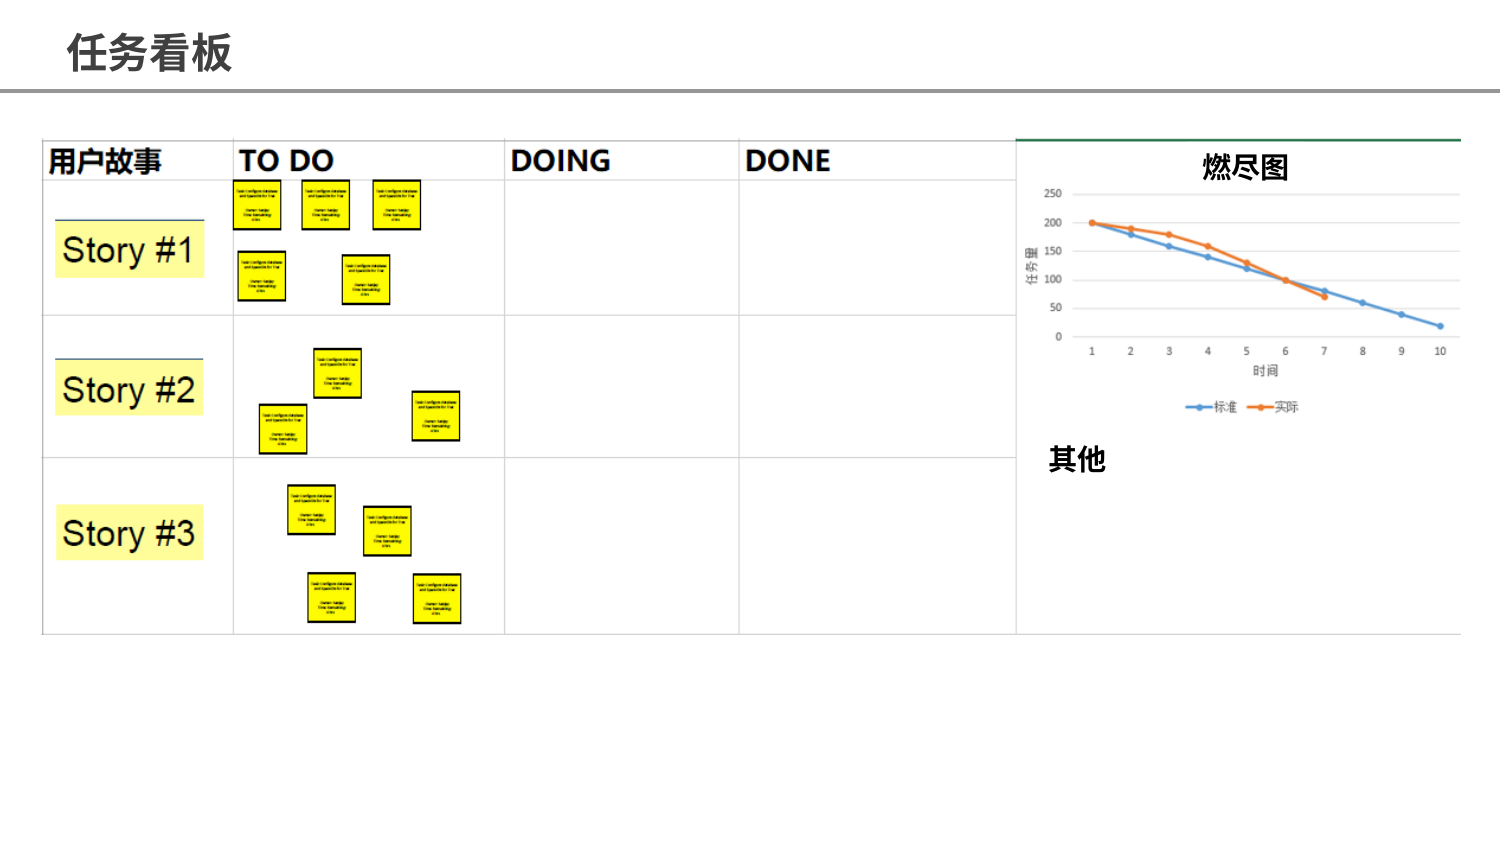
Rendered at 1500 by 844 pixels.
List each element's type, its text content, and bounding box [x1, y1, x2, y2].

text_box 任务看板 [51, 9, 1058, 85]
picture [40, 138, 1462, 635]
